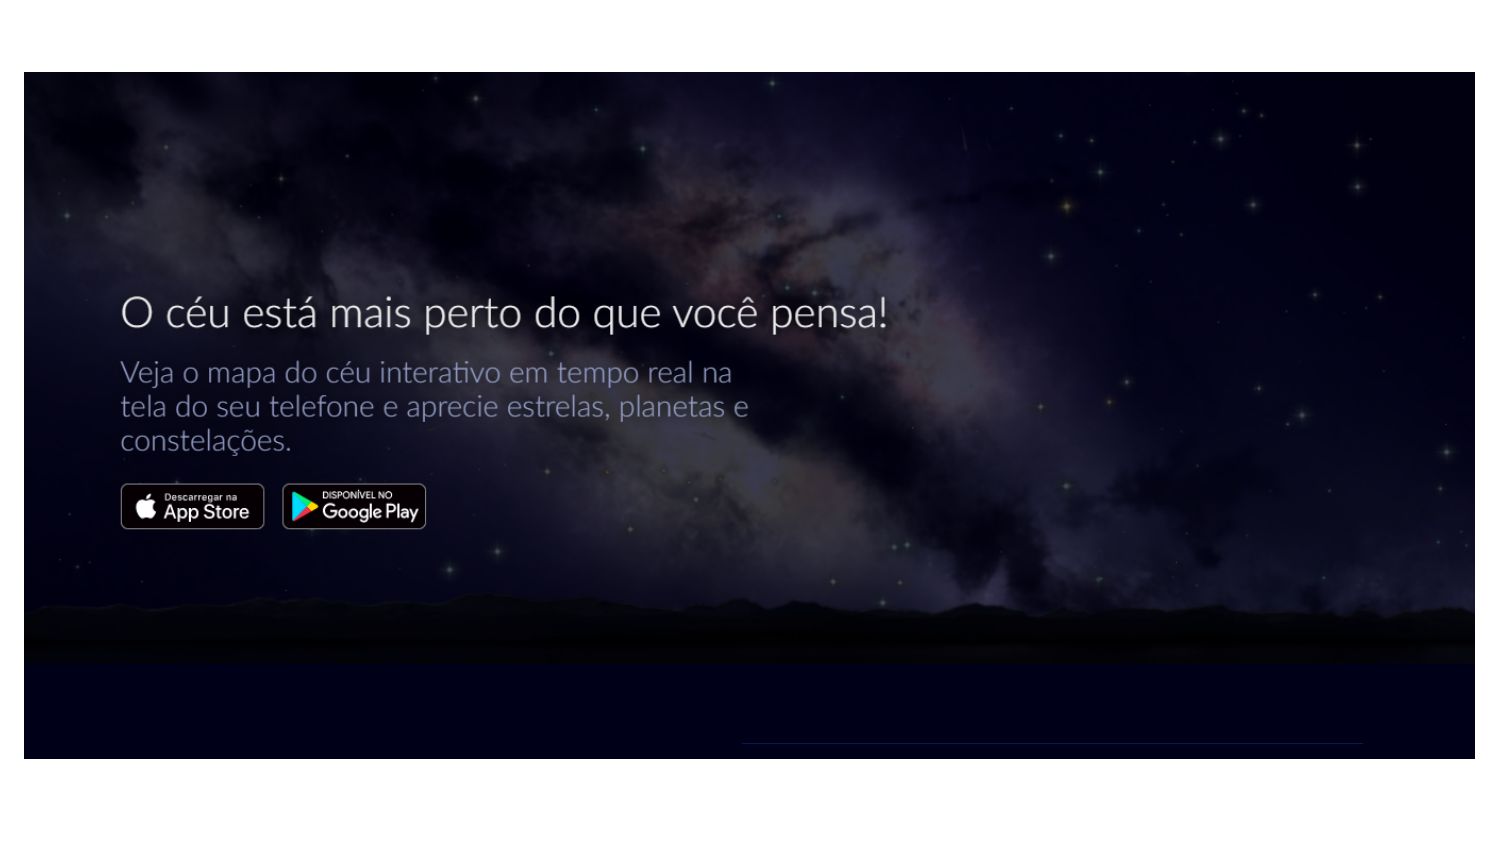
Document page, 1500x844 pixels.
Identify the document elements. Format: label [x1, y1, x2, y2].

picture [24, 72, 1476, 760]
